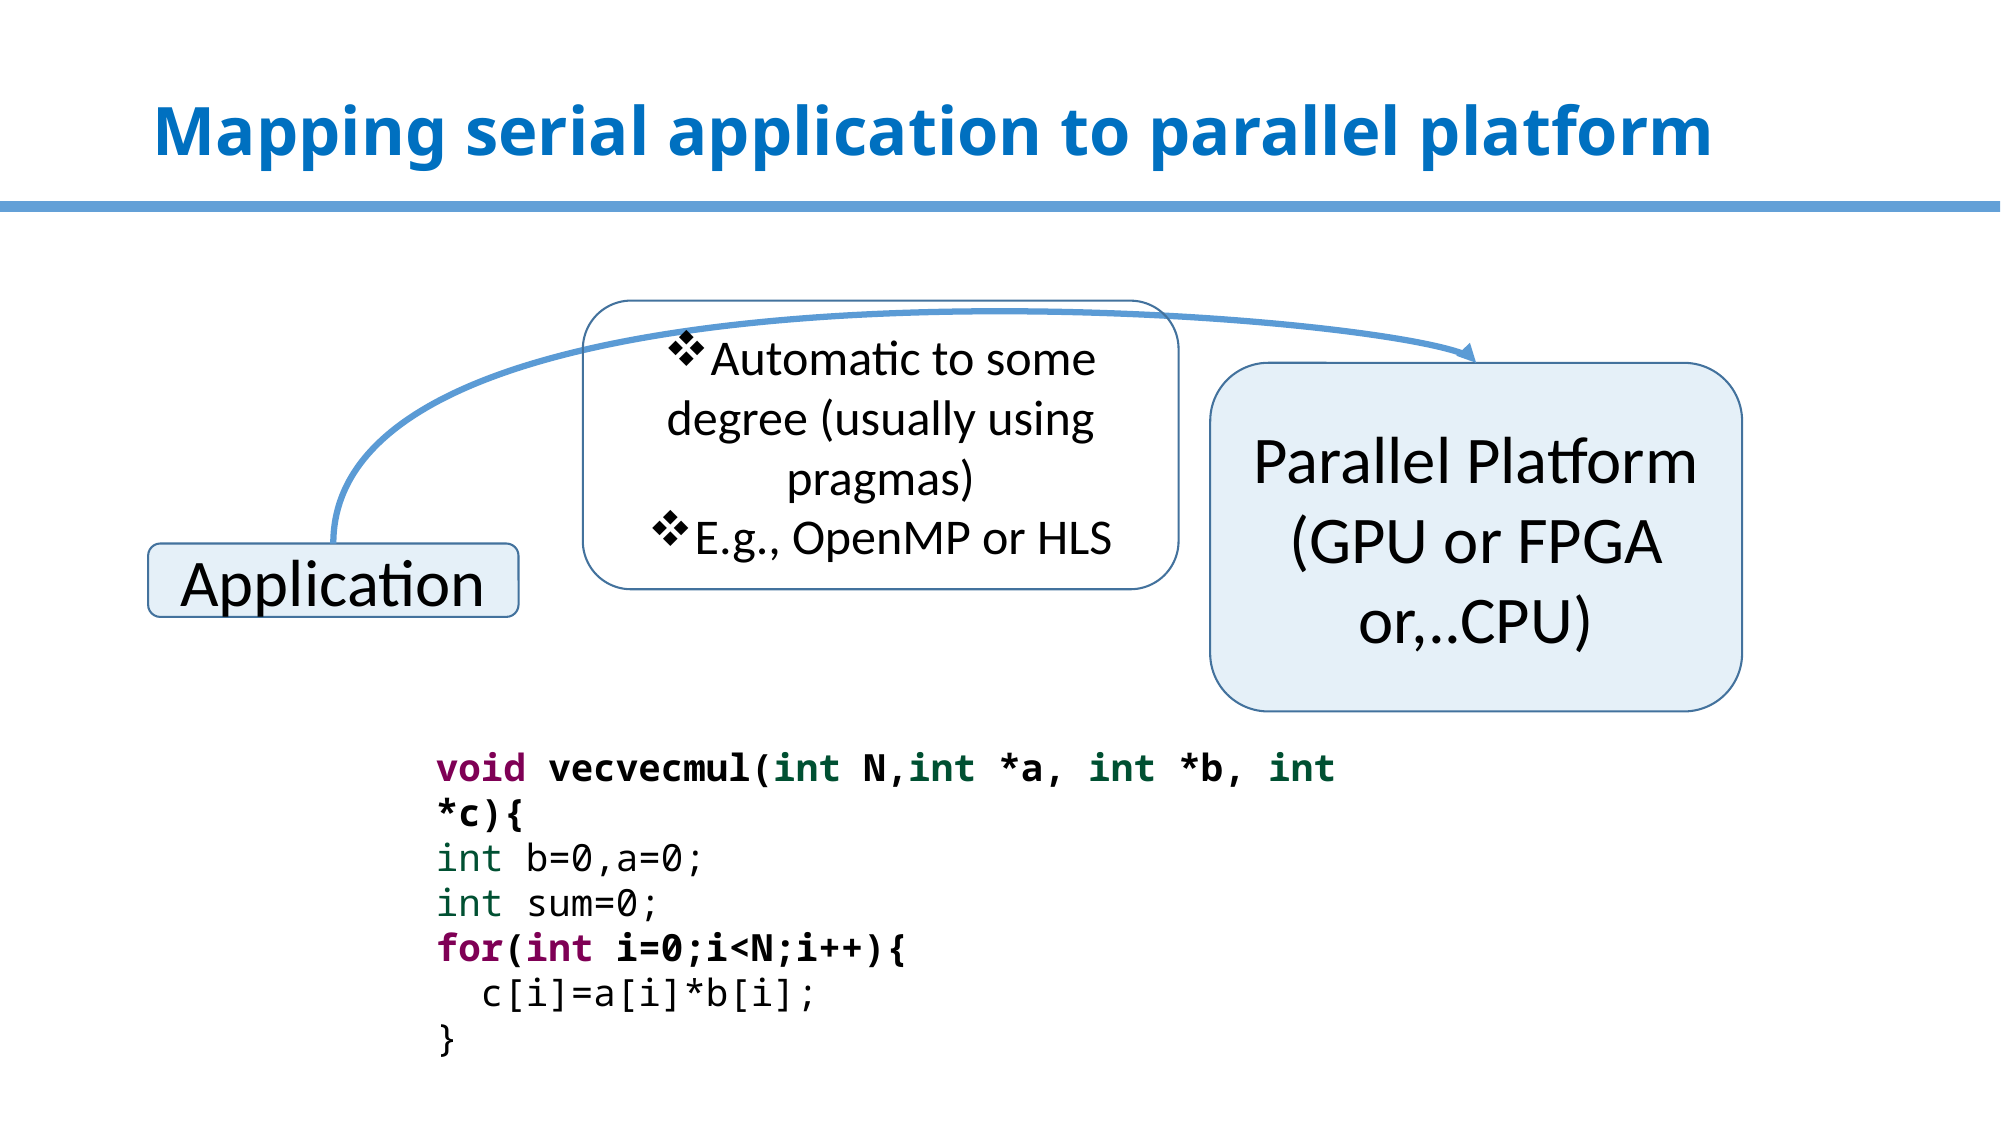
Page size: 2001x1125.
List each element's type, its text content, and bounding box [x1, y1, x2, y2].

text_box void vecvecmul(int N,int *a, int *b, int *c){ int b=0,a=0; int sum=0; for(int i=0;i<N;i++){ c[i]=a[i]*b[i]; } [421, 736, 1421, 1067]
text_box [814, 0, 996, 1025]
text_box Parallel Platform (GPU or FPGA or,..CPU) [1209, 361, 1744, 713]
title Mapping serial application to parallel platform [996, 59, 1863, 207]
text_box Application [147, 542, 520, 618]
title Mapping serial application to parallel platform [137, 59, 814, 207]
text_box Automatic to some degree (usually using pragmas) E.g., OpenMP or HLS [581, 299, 814, 591]
text_box Automatic to some degree (usually using pragmas) E.g., OpenMP or HLS [996, 299, 1180, 591]
